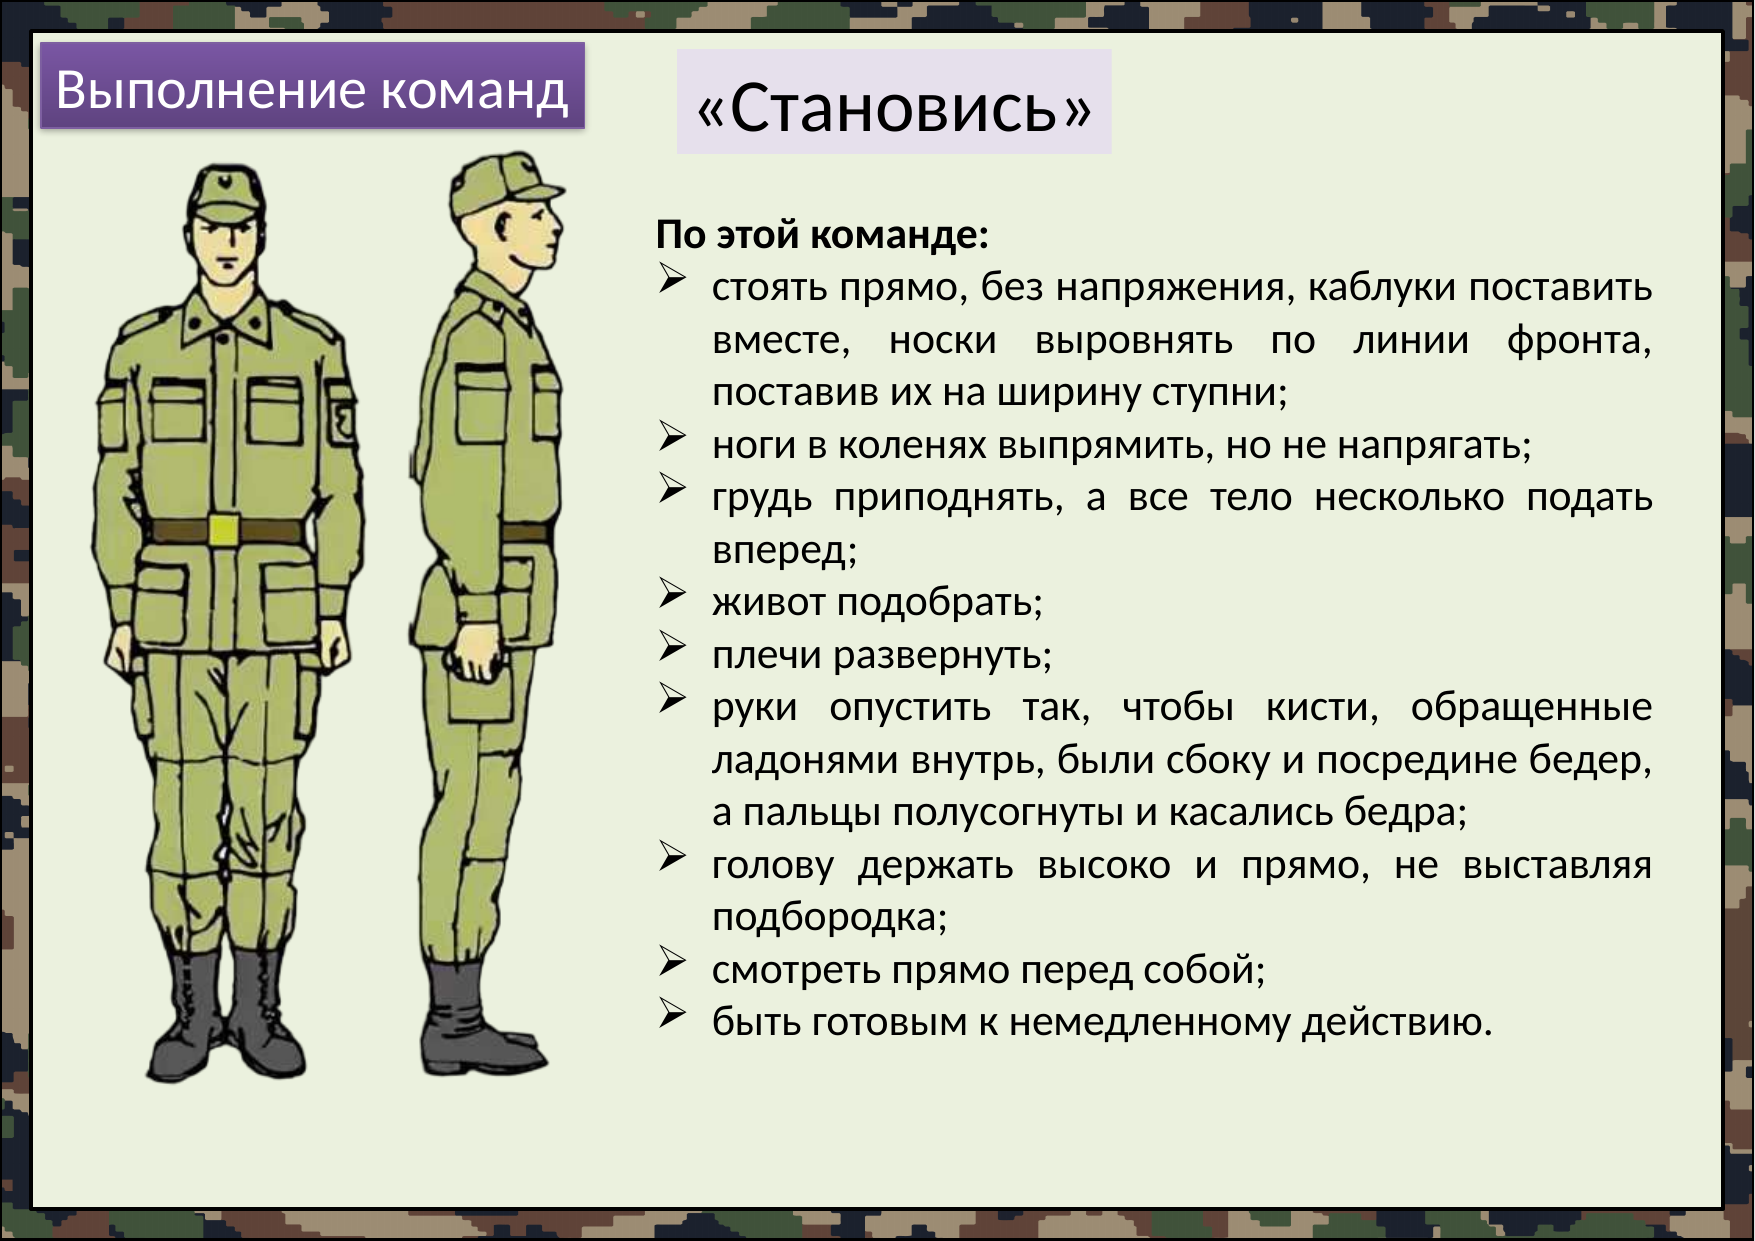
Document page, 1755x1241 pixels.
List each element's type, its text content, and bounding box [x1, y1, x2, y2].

picture [383, 145, 593, 1084]
text_box «Становись» [677, 49, 1112, 154]
picture [73, 159, 370, 1098]
text_box [0, 0, 1755, 1241]
text_box Выполнение команд [40, 42, 585, 129]
text_box По этой команде: стоять прямо, без напряжения, каблуки поставить вместе, носки выровнять по линии фронта, поставив их на ширину ступни; ноги в коленях выпрямить, но не напрягать; грудь приподнять, а все тело несколько подать вперед; живот подобрать; плечи развернуть; руки опустить так, чтобы кисти, обращенные ладонями внутрь, были сбоку и посредине бедер, а пальцы полусогнуты и касались бедра; голову держать высоко и прямо, не выставляя подбородка; смотреть прямо перед собой; быть готовым к немедленному действию. [640, 197, 1669, 1052]
